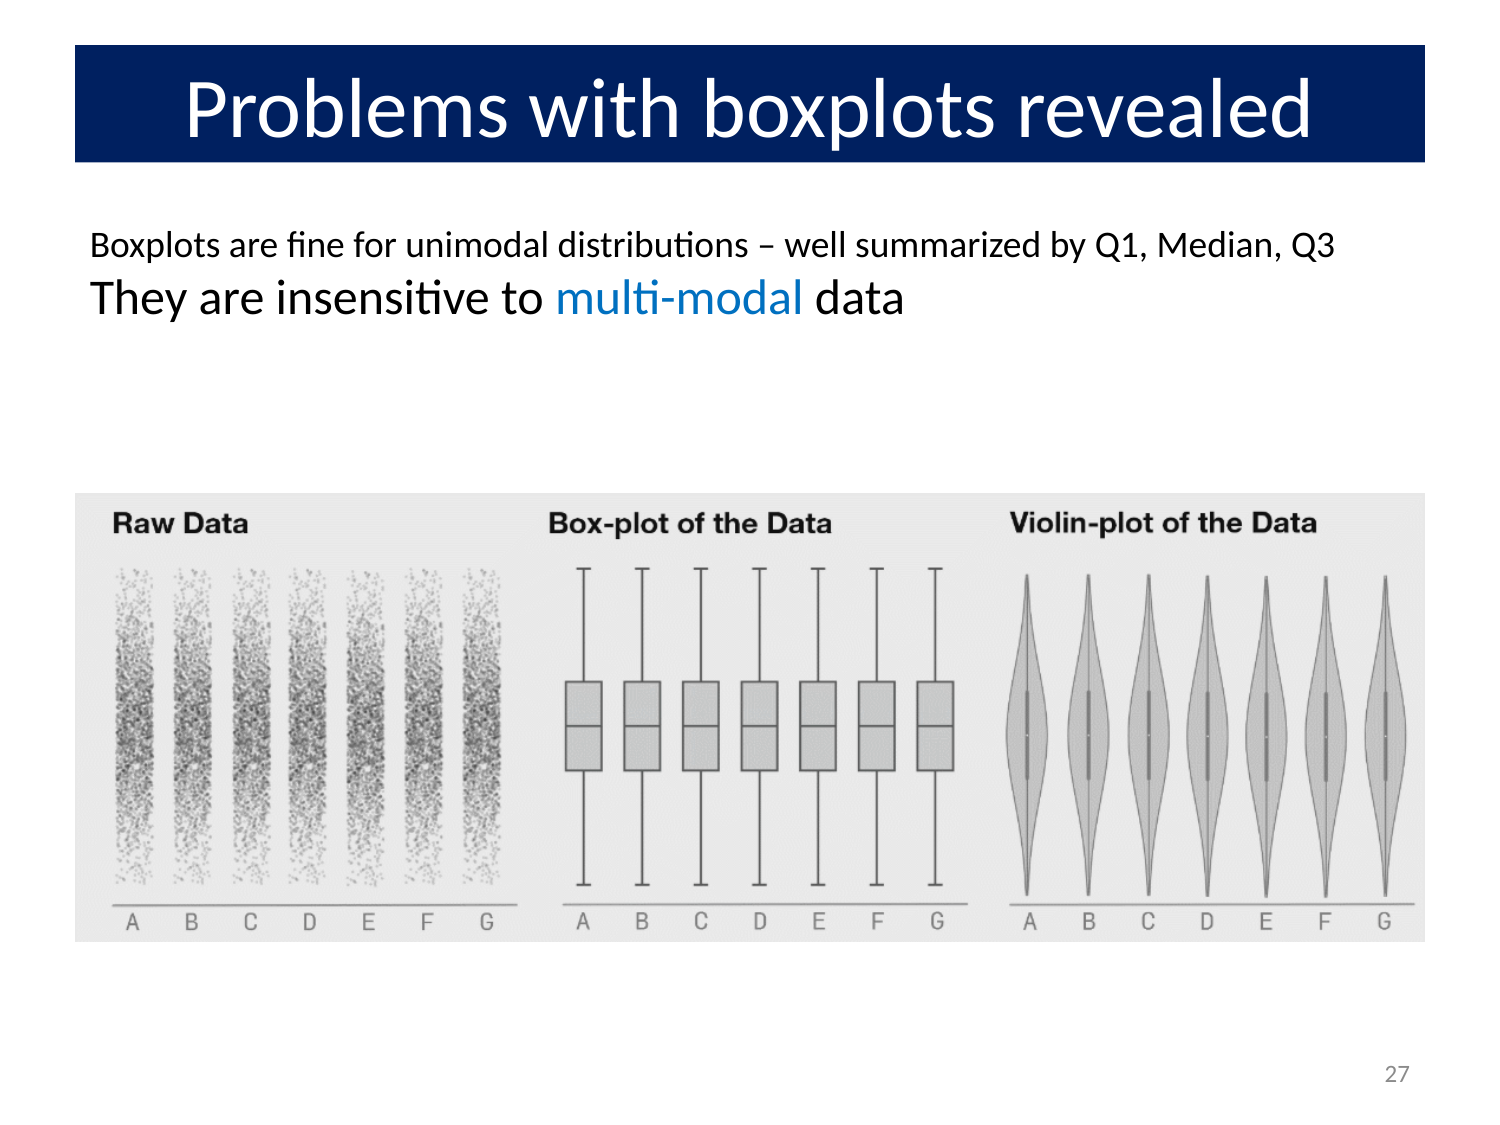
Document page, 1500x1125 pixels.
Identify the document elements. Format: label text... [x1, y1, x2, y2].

text_box Boxplots are fine for unimodal distributions – well summarized by Q1, Median, Q3 They are insensitive to multi-modal data [74, 212, 1425, 333]
title Problems with boxplots revealed [75, 45, 1425, 163]
picture [74, 493, 1426, 942]
slide_number 27 [1074, 1042, 1425, 1103]
